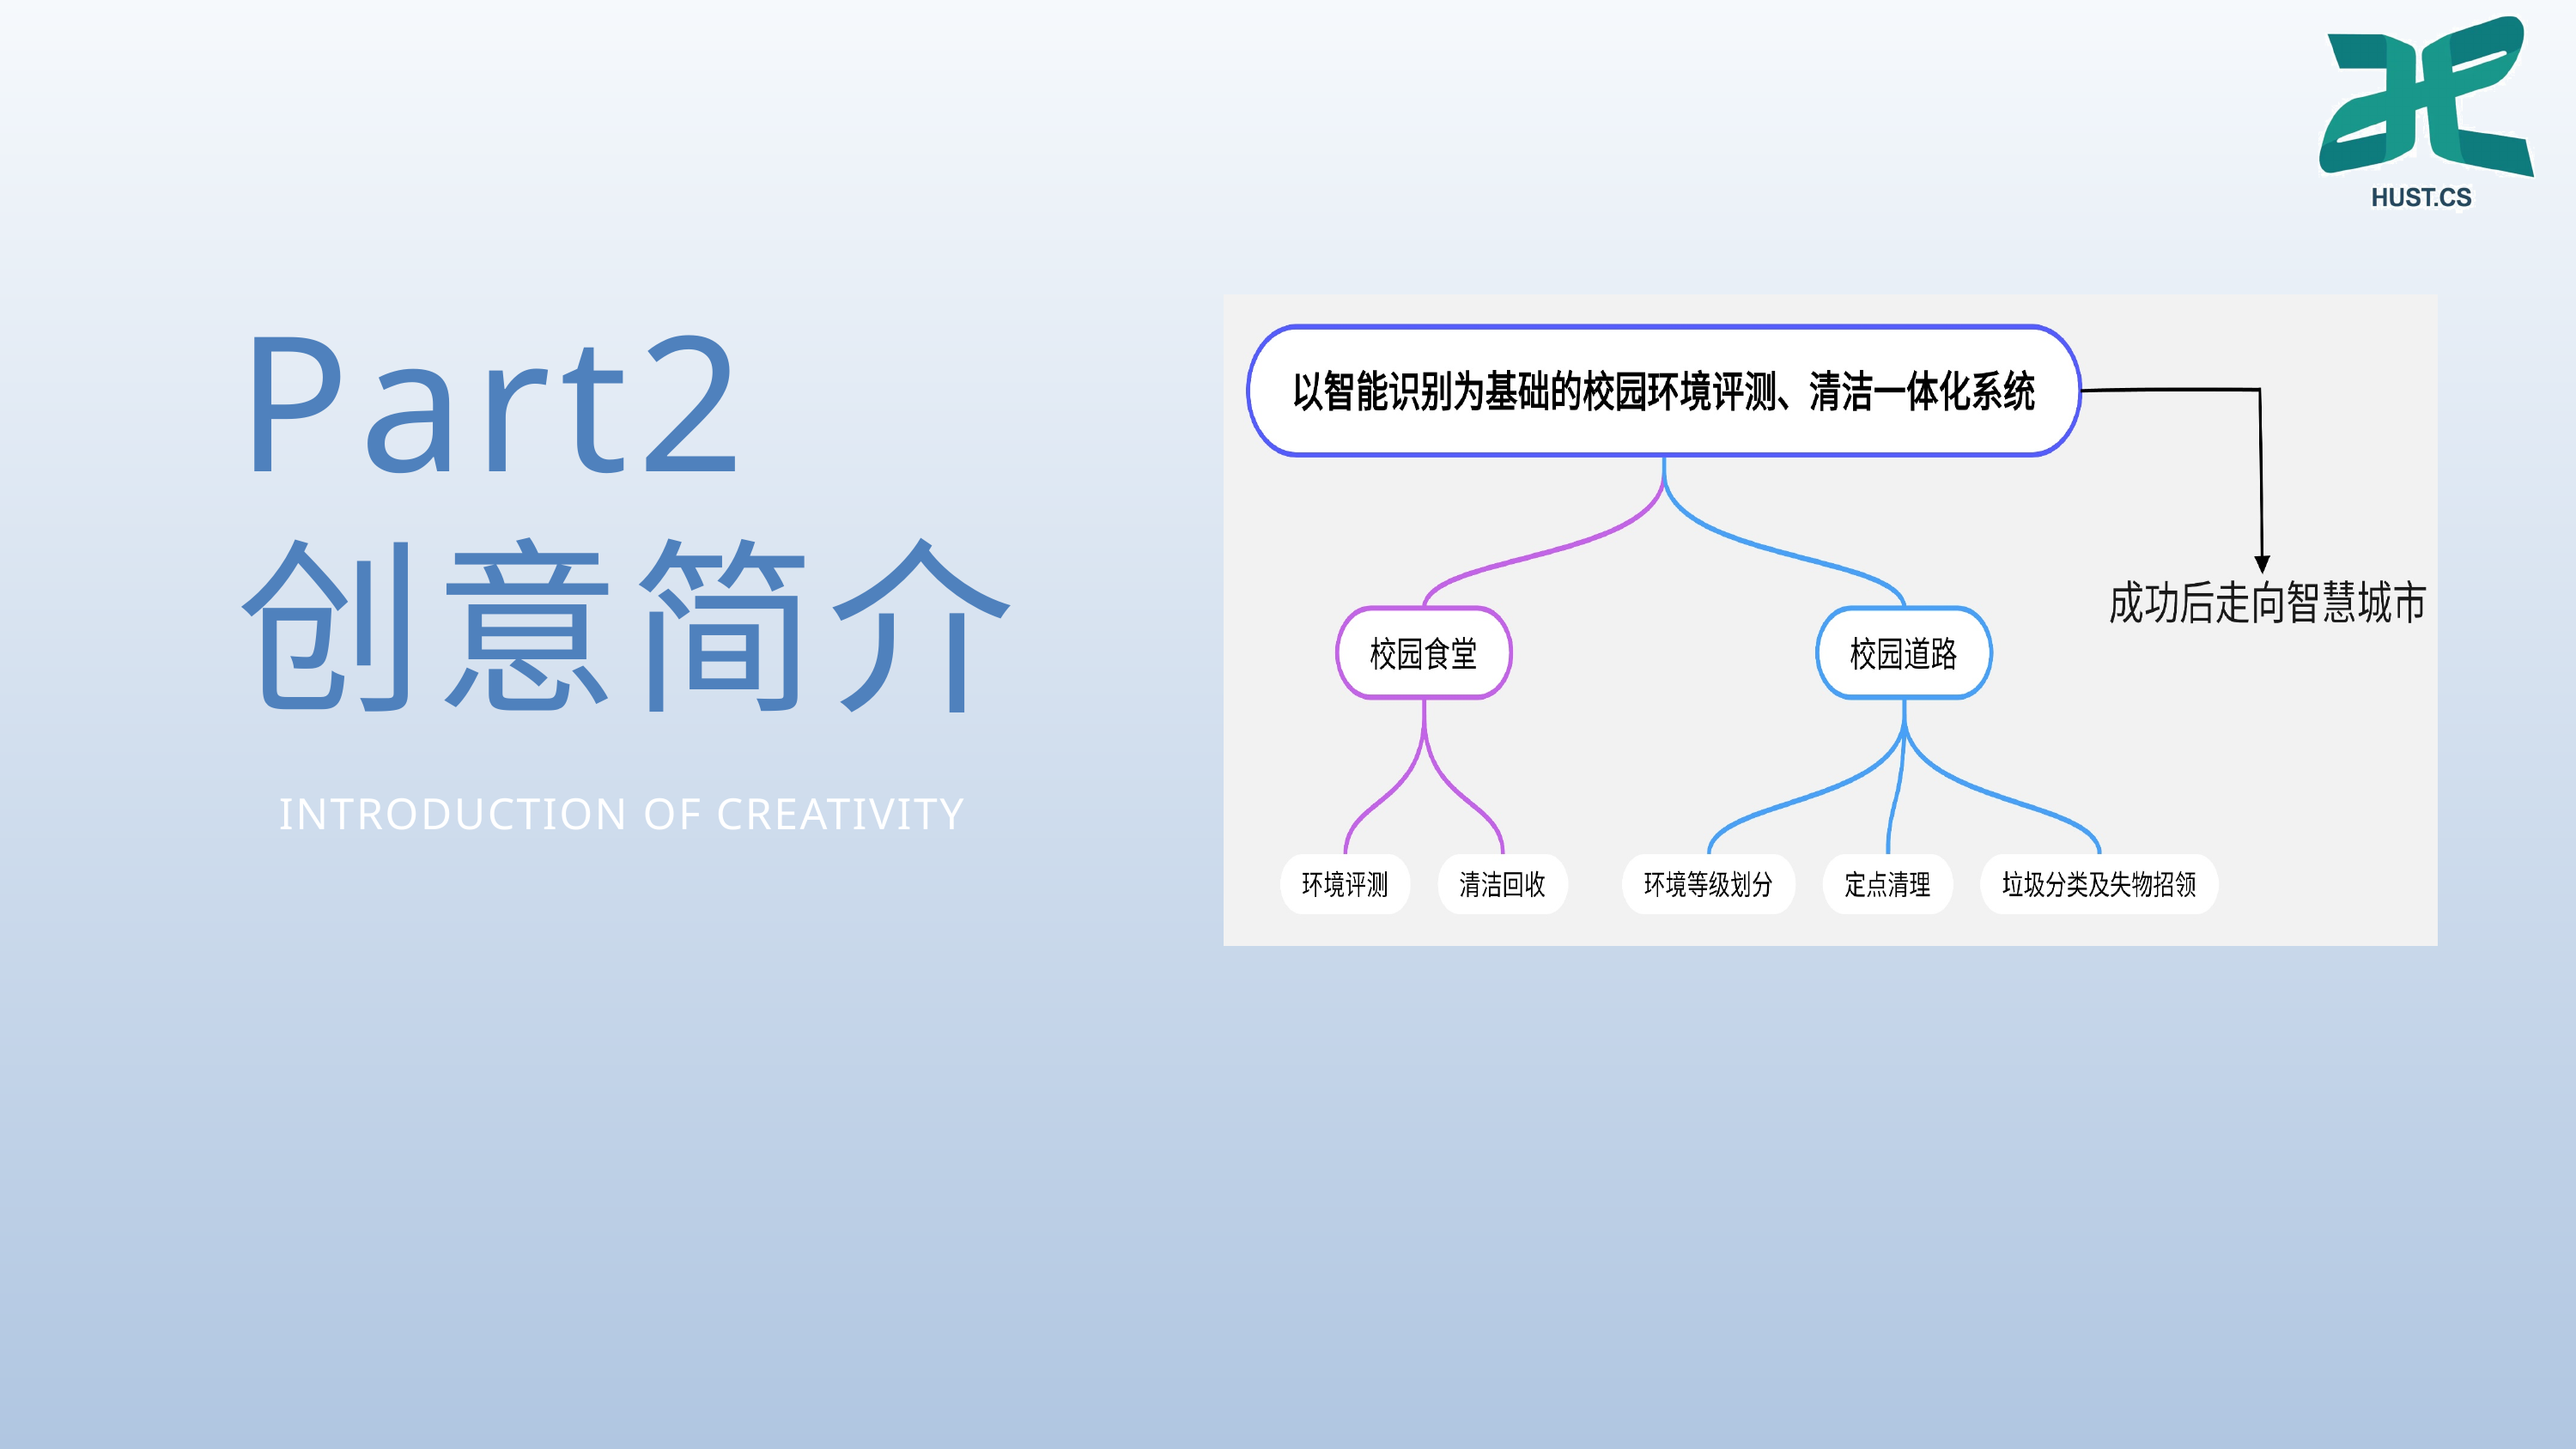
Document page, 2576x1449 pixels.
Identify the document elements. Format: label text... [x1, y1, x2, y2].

text_box Part2 创意简介 [235, 284, 1310, 736]
text_box INTRODUCTION OF CREATIVITY [278, 778, 1218, 839]
picture [1223, 294, 2438, 946]
picture [2299, 0, 2561, 242]
